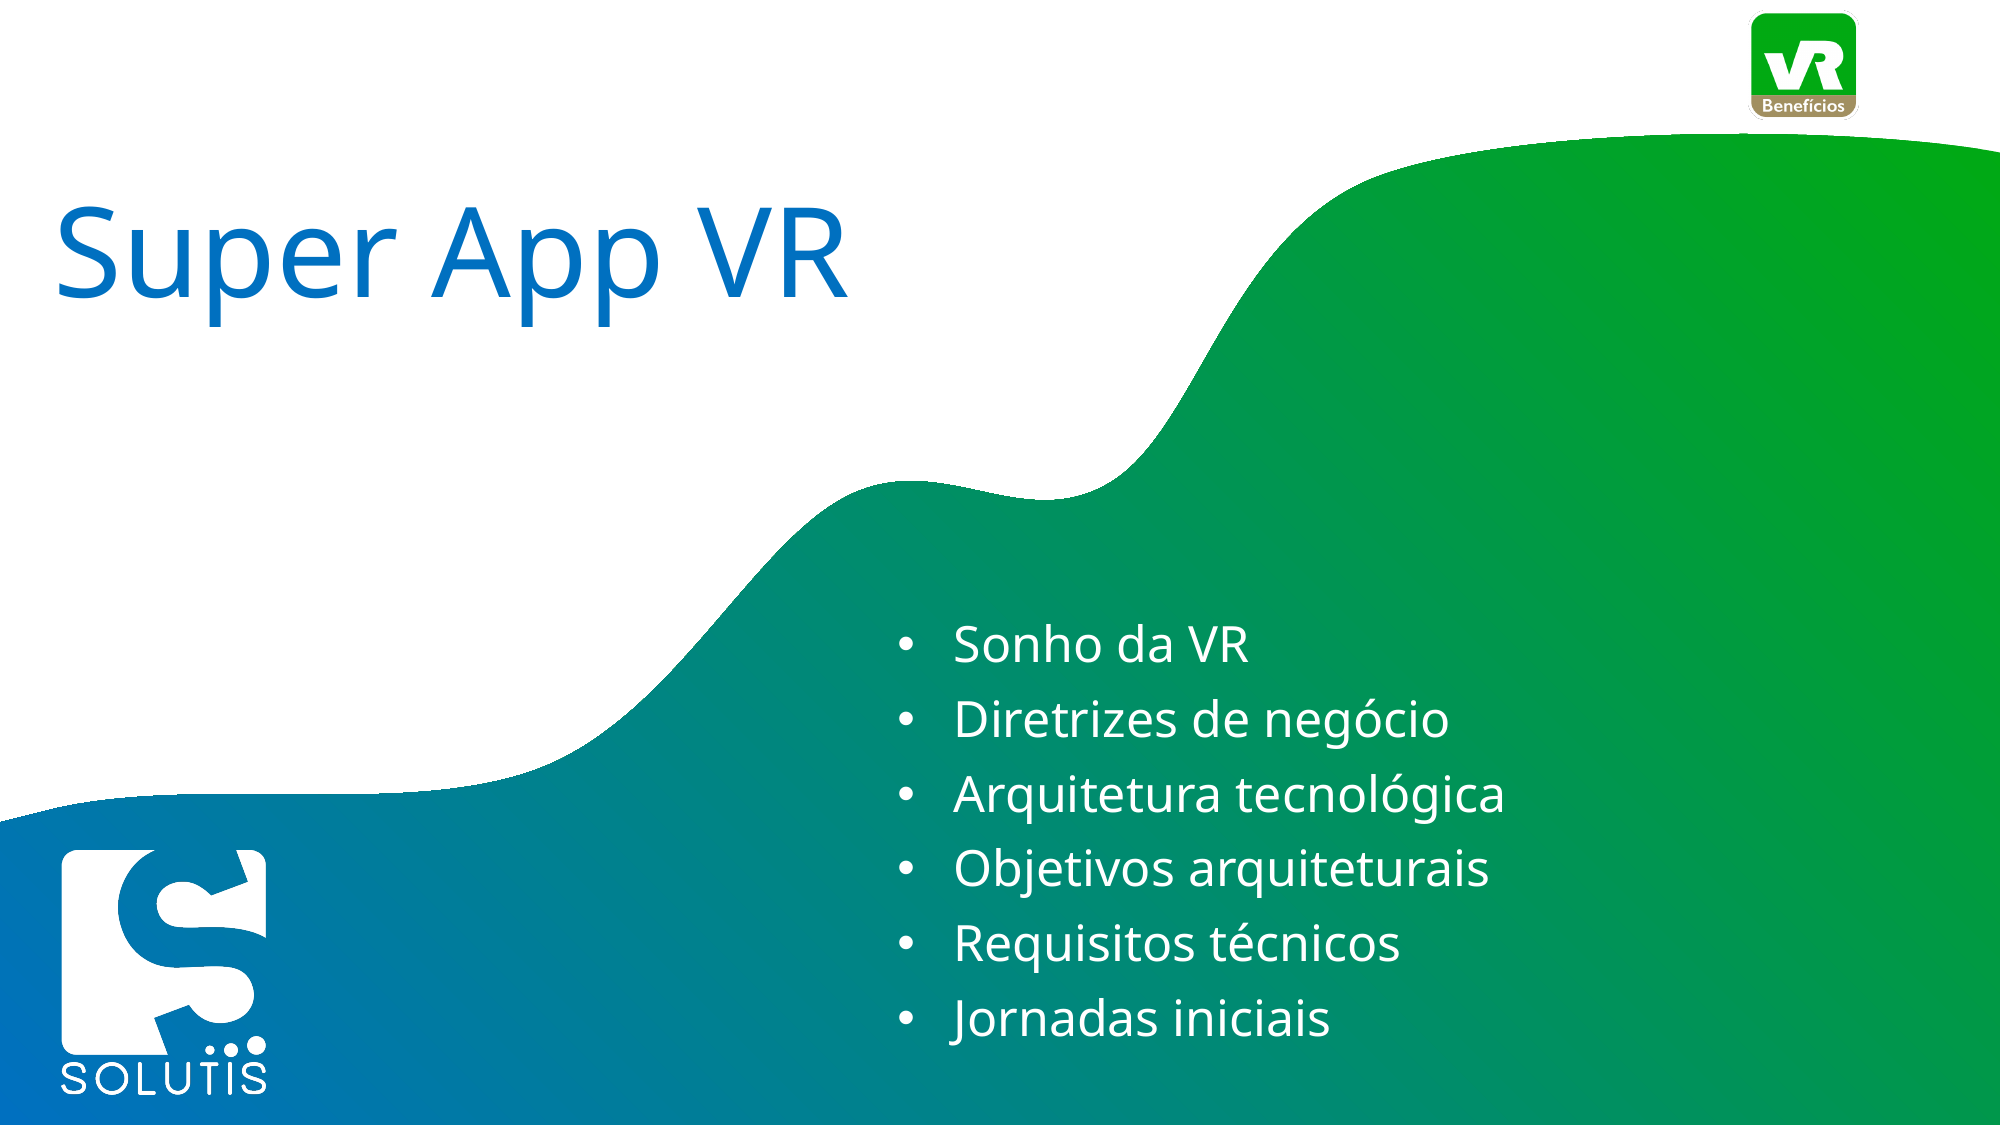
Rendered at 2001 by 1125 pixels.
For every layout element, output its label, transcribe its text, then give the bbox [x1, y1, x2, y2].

picture [248, 1037, 265, 1054]
picture [157, 851, 265, 936]
list Sonho da VR Diretrizes de negócio Arquitetura tecnológica Objetivos arquiteturais Requisitos técnicos Jornadas iniciais [761, 607, 1962, 1060]
picture [1748, 10, 1859, 120]
title Super App VR [38, 92, 1165, 422]
picture [61, 851, 253, 1095]
picture [206, 1046, 214, 1054]
picture [225, 1044, 237, 1056]
picture [242, 1063, 265, 1094]
